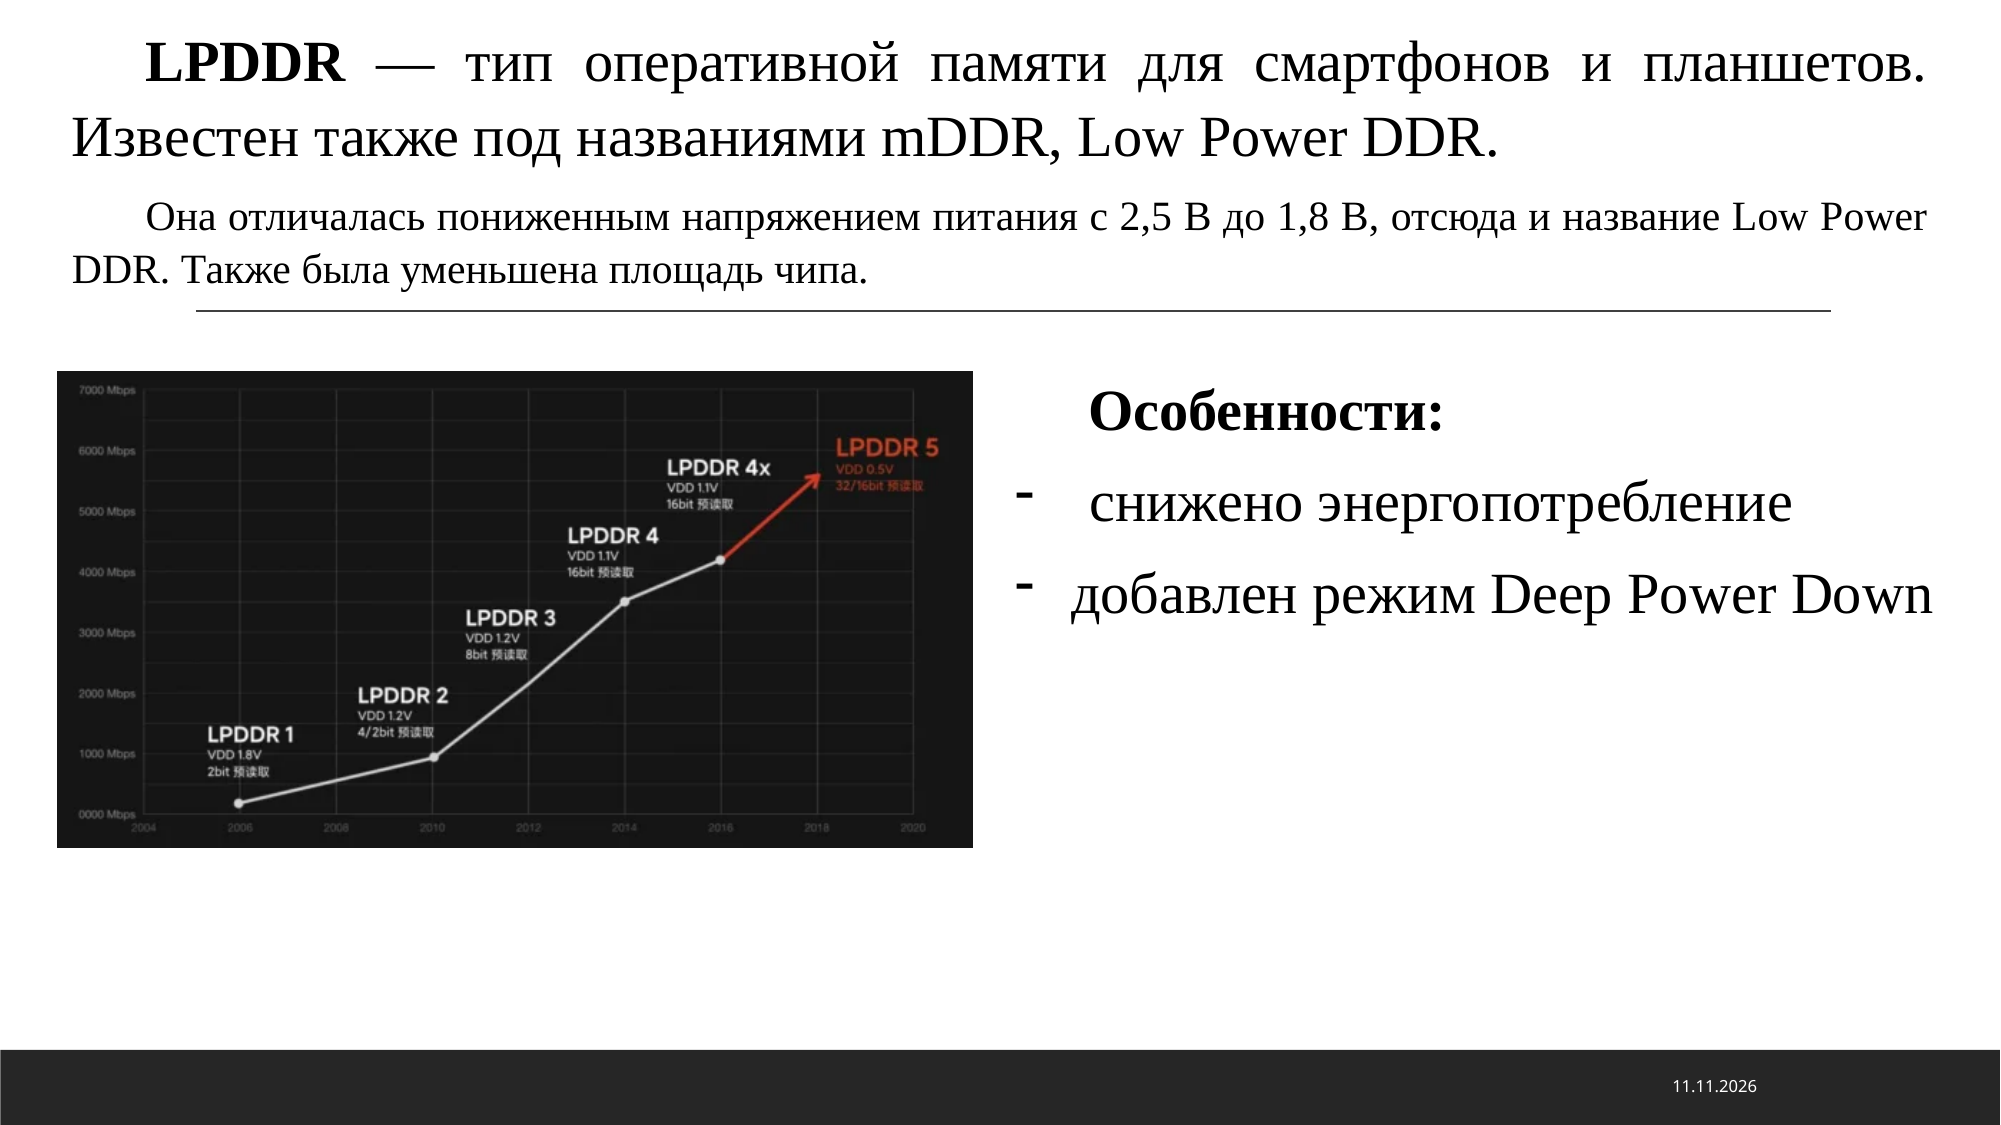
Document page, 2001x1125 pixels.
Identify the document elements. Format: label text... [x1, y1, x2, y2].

text_box LPDDR — тип оперативной памяти для смартфонов и планшетов. Известен также под названиями mDDR, Low Power DDR. Она отличалась пониженным напряжением питания с 2,5 В до 1,8 В, отсюда и название Low Power DDR. Также была уменьшена площадь чипа. [57, 11, 1943, 300]
picture [56, 370, 974, 848]
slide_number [1348, 1057, 1773, 1118]
text_box Особенности: снижено энергопотребление добавлен режим Deep Power Down [999, 359, 1982, 633]
